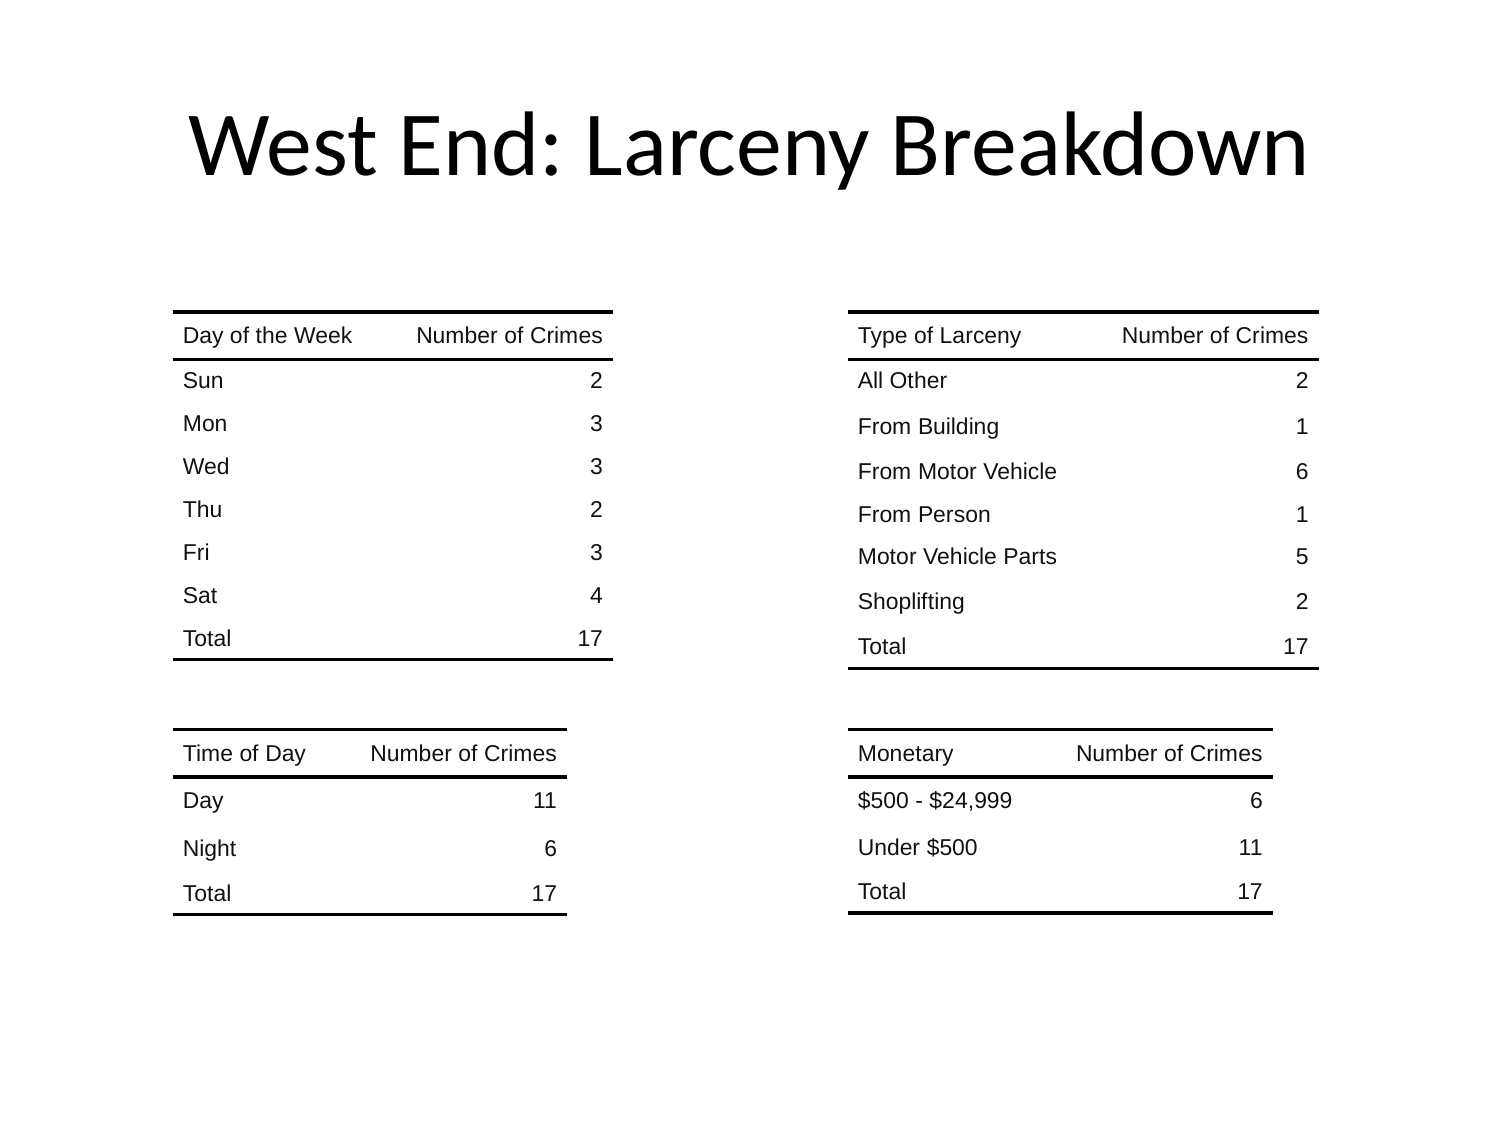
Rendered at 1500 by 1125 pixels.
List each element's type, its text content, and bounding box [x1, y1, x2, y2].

table_cell 6 [339, 825, 567, 872]
table_cell 6 [1090, 450, 1319, 493]
table_cell 2 [1090, 578, 1319, 626]
table_header Number of Crimes [339, 731, 567, 775]
table_header Number of Crimes [1044, 731, 1273, 775]
table_cell 3 [385, 531, 613, 574]
table_cell From Motor Vehicle [848, 450, 1090, 493]
table_cell Wed [173, 445, 385, 488]
table_cell Shoplifting [848, 578, 1090, 626]
title West End: Larceny Breakdown [75, 45, 1425, 233]
table_cell Fri [173, 531, 385, 574]
table_cell Night [173, 825, 339, 872]
table_cell Thu [173, 488, 385, 531]
table_cell From Building [848, 402, 1090, 450]
table_cell Total [173, 872, 339, 913]
table_header Number of Crimes [1090, 314, 1319, 358]
table_cell 3 [385, 402, 613, 445]
table_header Time of Day [173, 731, 339, 775]
table_cell Mon [173, 402, 385, 445]
table_header Number of Crimes [385, 314, 613, 358]
table_cell 11 [339, 779, 567, 825]
table_header Type of Larceny [848, 314, 1090, 358]
table_cell All Other [848, 361, 1090, 402]
table_cell 17 [339, 872, 567, 913]
table_cell 1 [1090, 493, 1319, 535]
table_header Monetary [848, 731, 1044, 775]
table_cell From Person [848, 493, 1090, 535]
table_cell 2 [385, 488, 613, 531]
table_cell Total [848, 626, 1090, 667]
table_cell $500 - $24,999 [848, 779, 1044, 824]
table_cell 17 [1044, 871, 1273, 911]
table_cell 17 [385, 617, 613, 658]
table_cell Sat [173, 574, 385, 617]
table_cell 4 [385, 574, 613, 617]
table_cell 5 [1090, 535, 1319, 578]
table_cell 6 [1044, 779, 1273, 824]
table_cell 2 [1090, 361, 1319, 402]
table_header Day of the Week [173, 314, 385, 358]
table_cell Motor Vehicle Parts [848, 535, 1090, 578]
table_cell Total [848, 871, 1044, 911]
table_cell 2 [385, 361, 613, 402]
table_cell Sun [173, 361, 385, 402]
table_cell Under $500 [848, 824, 1044, 871]
table_cell Day [173, 779, 339, 825]
table_cell 3 [385, 445, 613, 488]
table_cell 17 [1090, 626, 1319, 667]
table_cell 1 [1090, 402, 1319, 450]
table_cell Total [173, 617, 385, 658]
table_cell 11 [1044, 824, 1273, 871]
